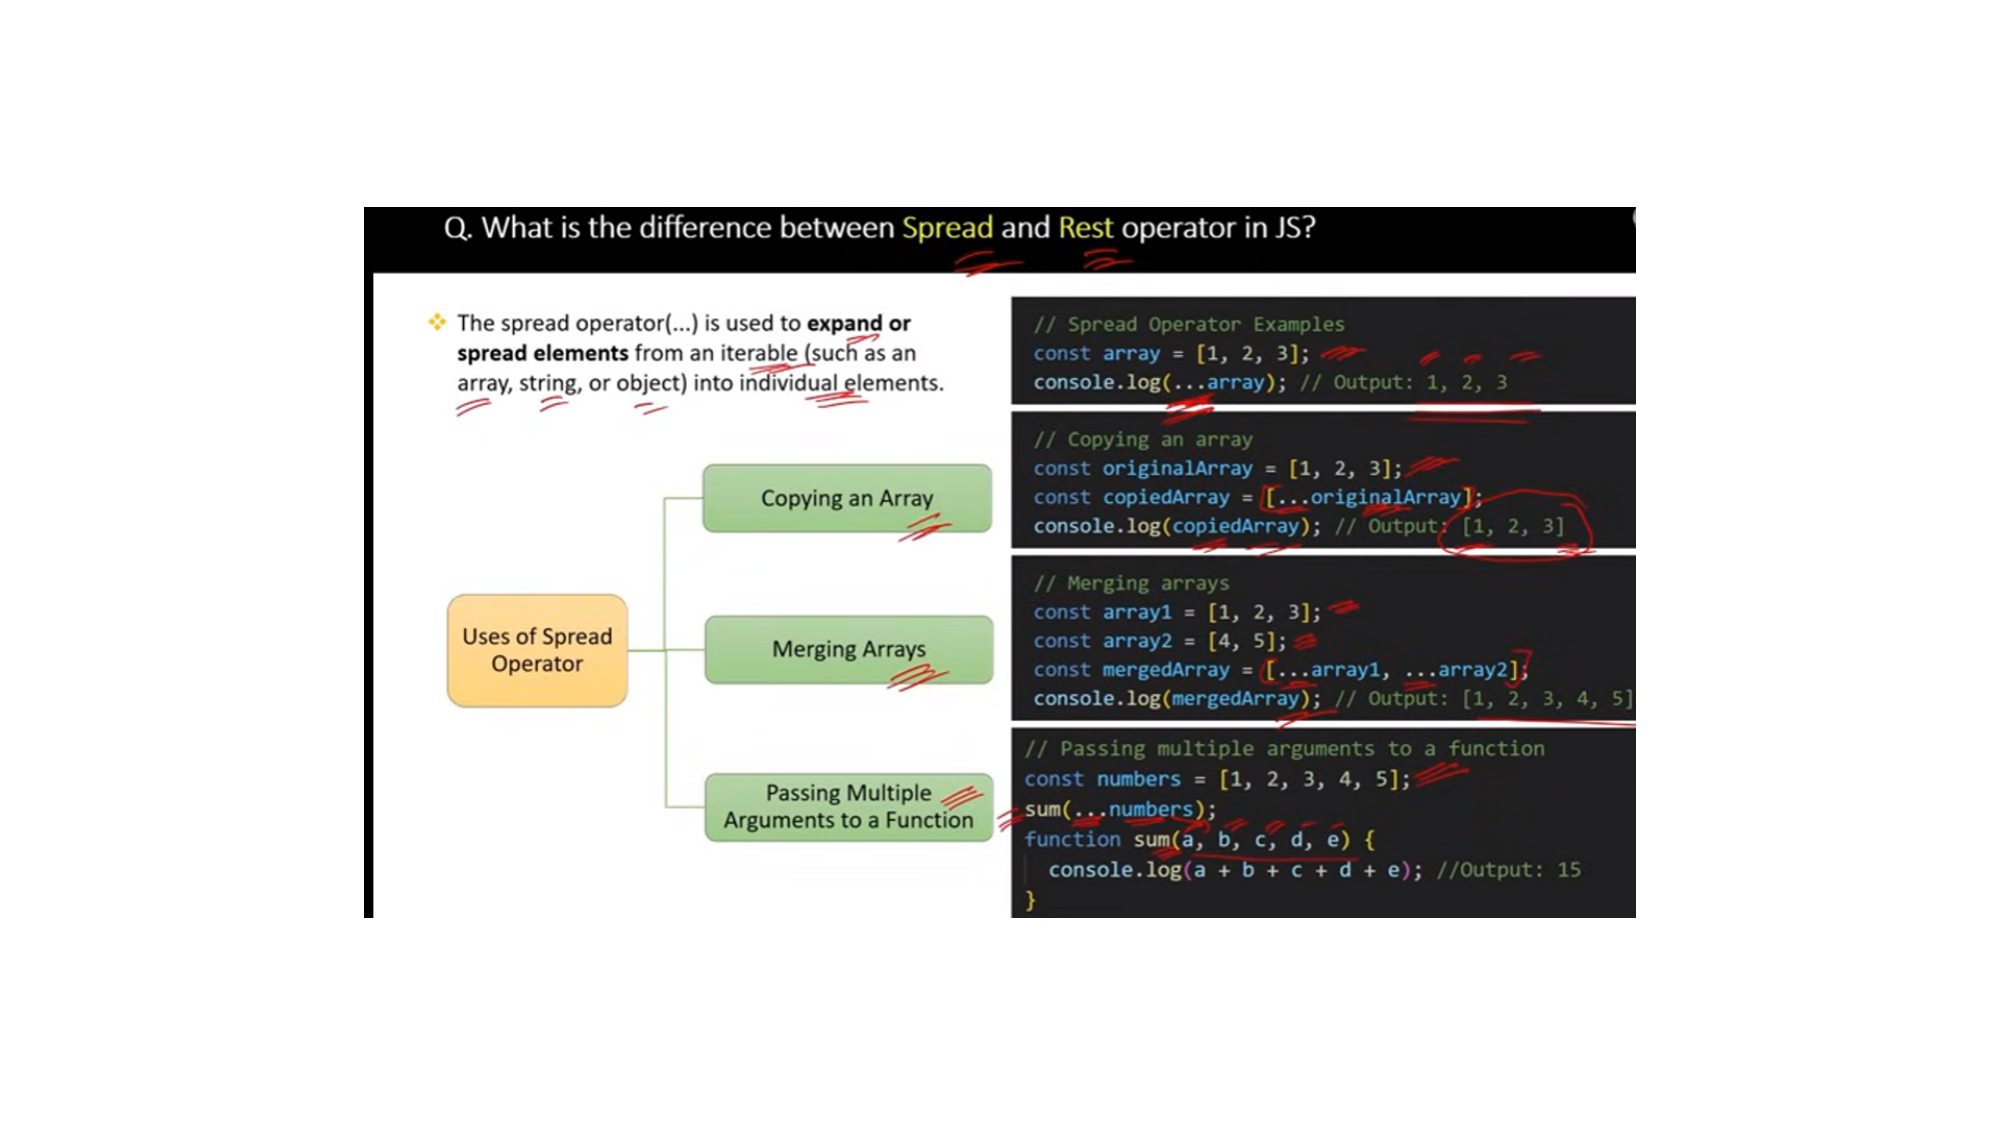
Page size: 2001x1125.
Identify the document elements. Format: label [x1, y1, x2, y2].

picture [363, 207, 1636, 918]
